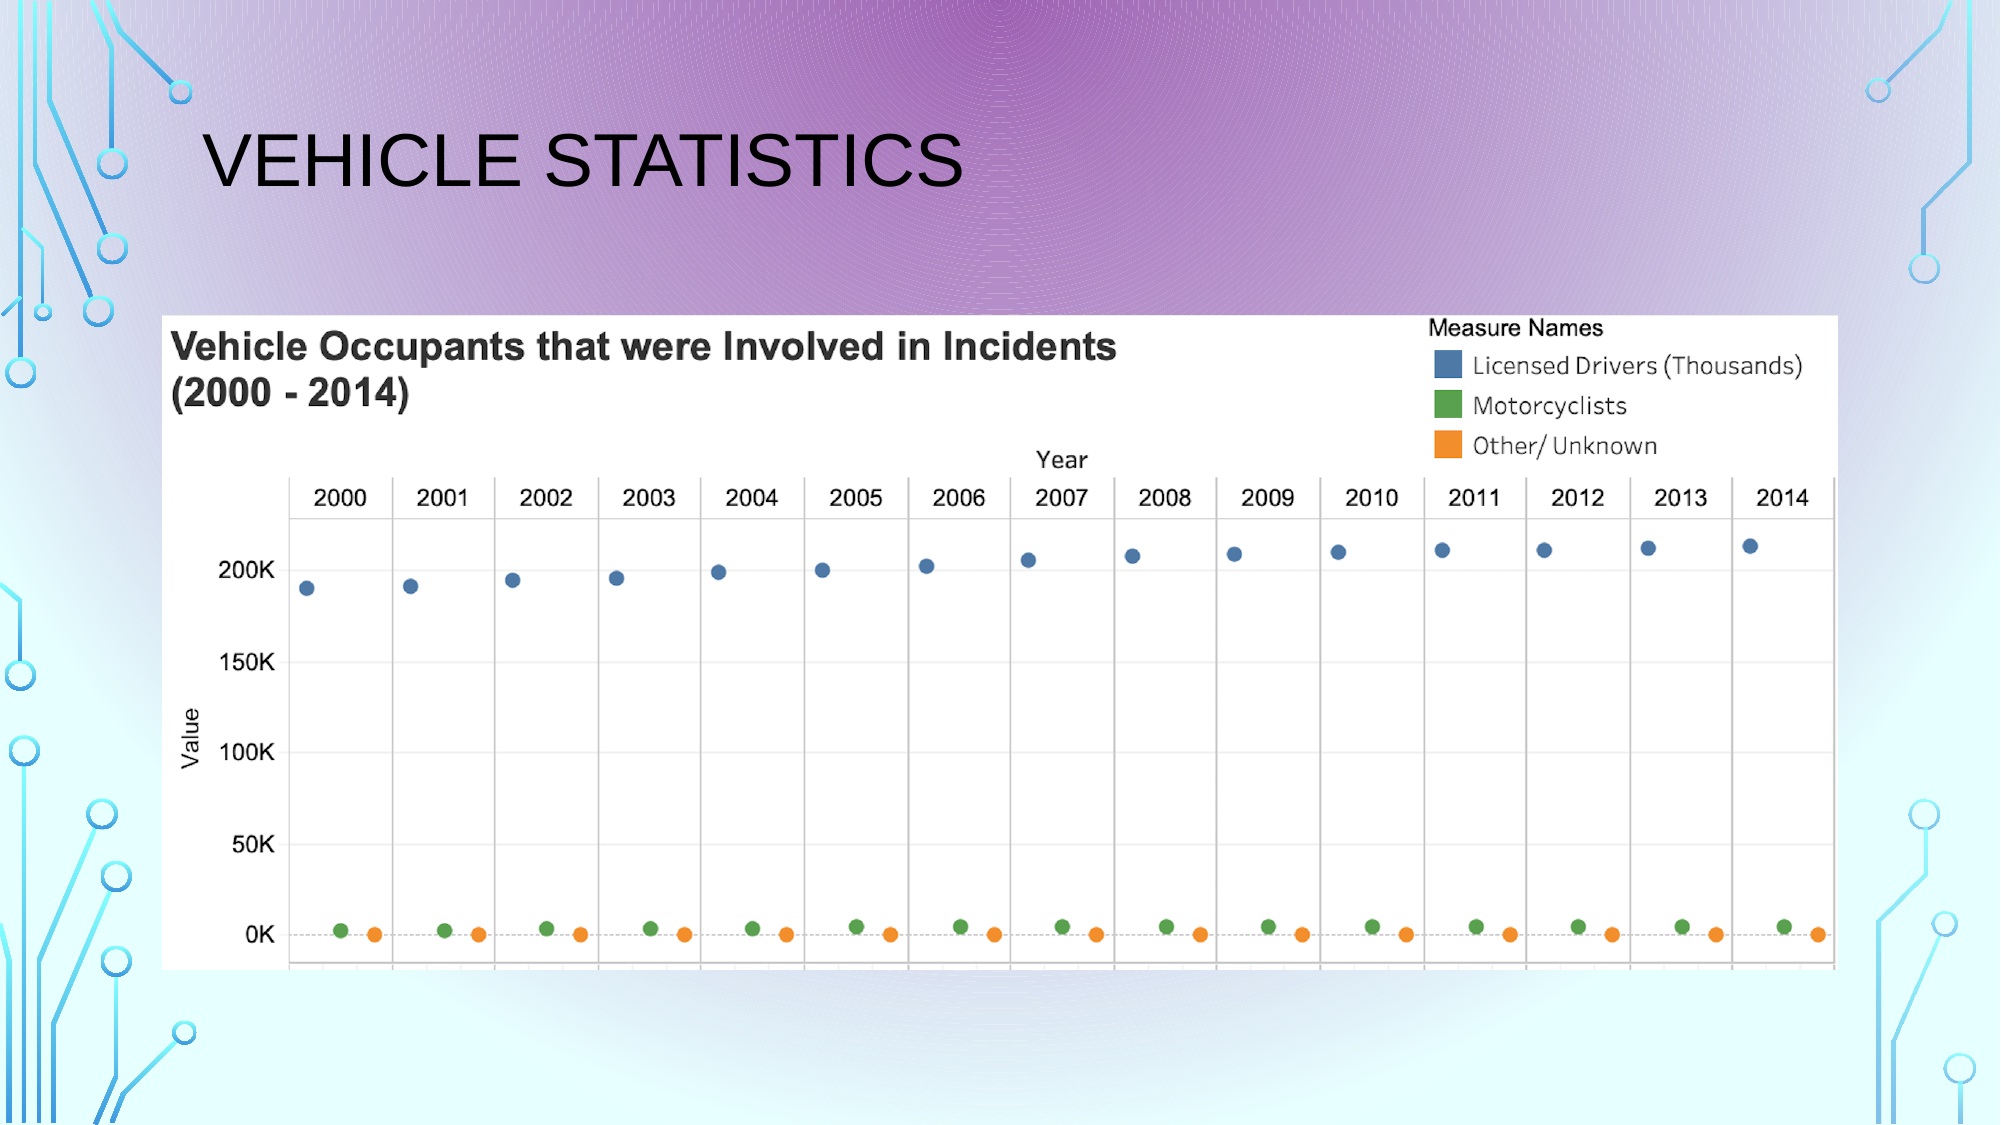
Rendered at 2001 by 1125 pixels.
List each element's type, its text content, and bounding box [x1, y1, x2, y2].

picture [161, 314, 1839, 970]
title Vehicle Statistics [187, 40, 1813, 283]
